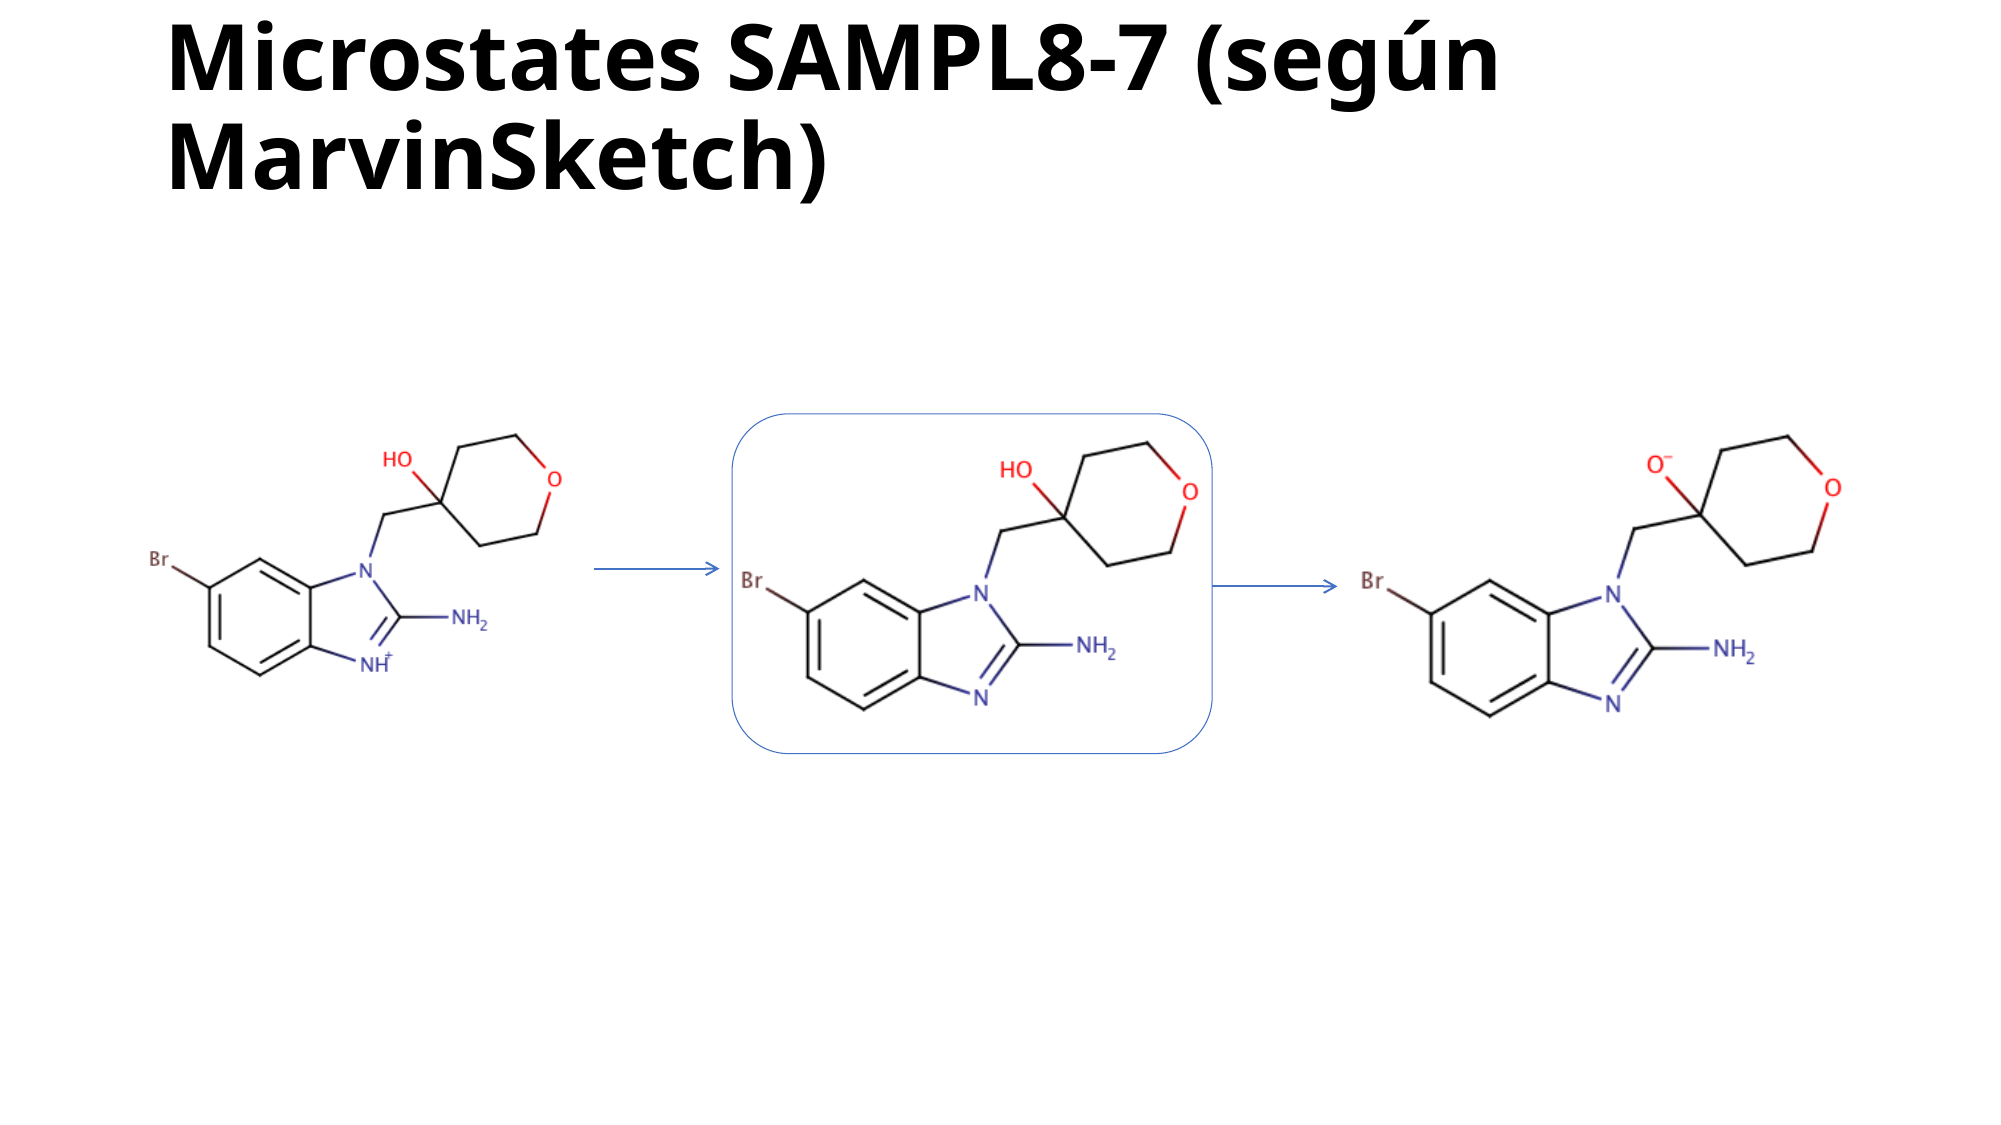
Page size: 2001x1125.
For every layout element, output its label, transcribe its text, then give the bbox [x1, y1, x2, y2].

picture [137, 399, 575, 718]
title Microstates SAMPL8-7 (según MarvinSketch) [149, 1, 1875, 220]
text_box [767, 750, 1177, 755]
picture [1353, 419, 1863, 754]
picture [732, 413, 1210, 750]
